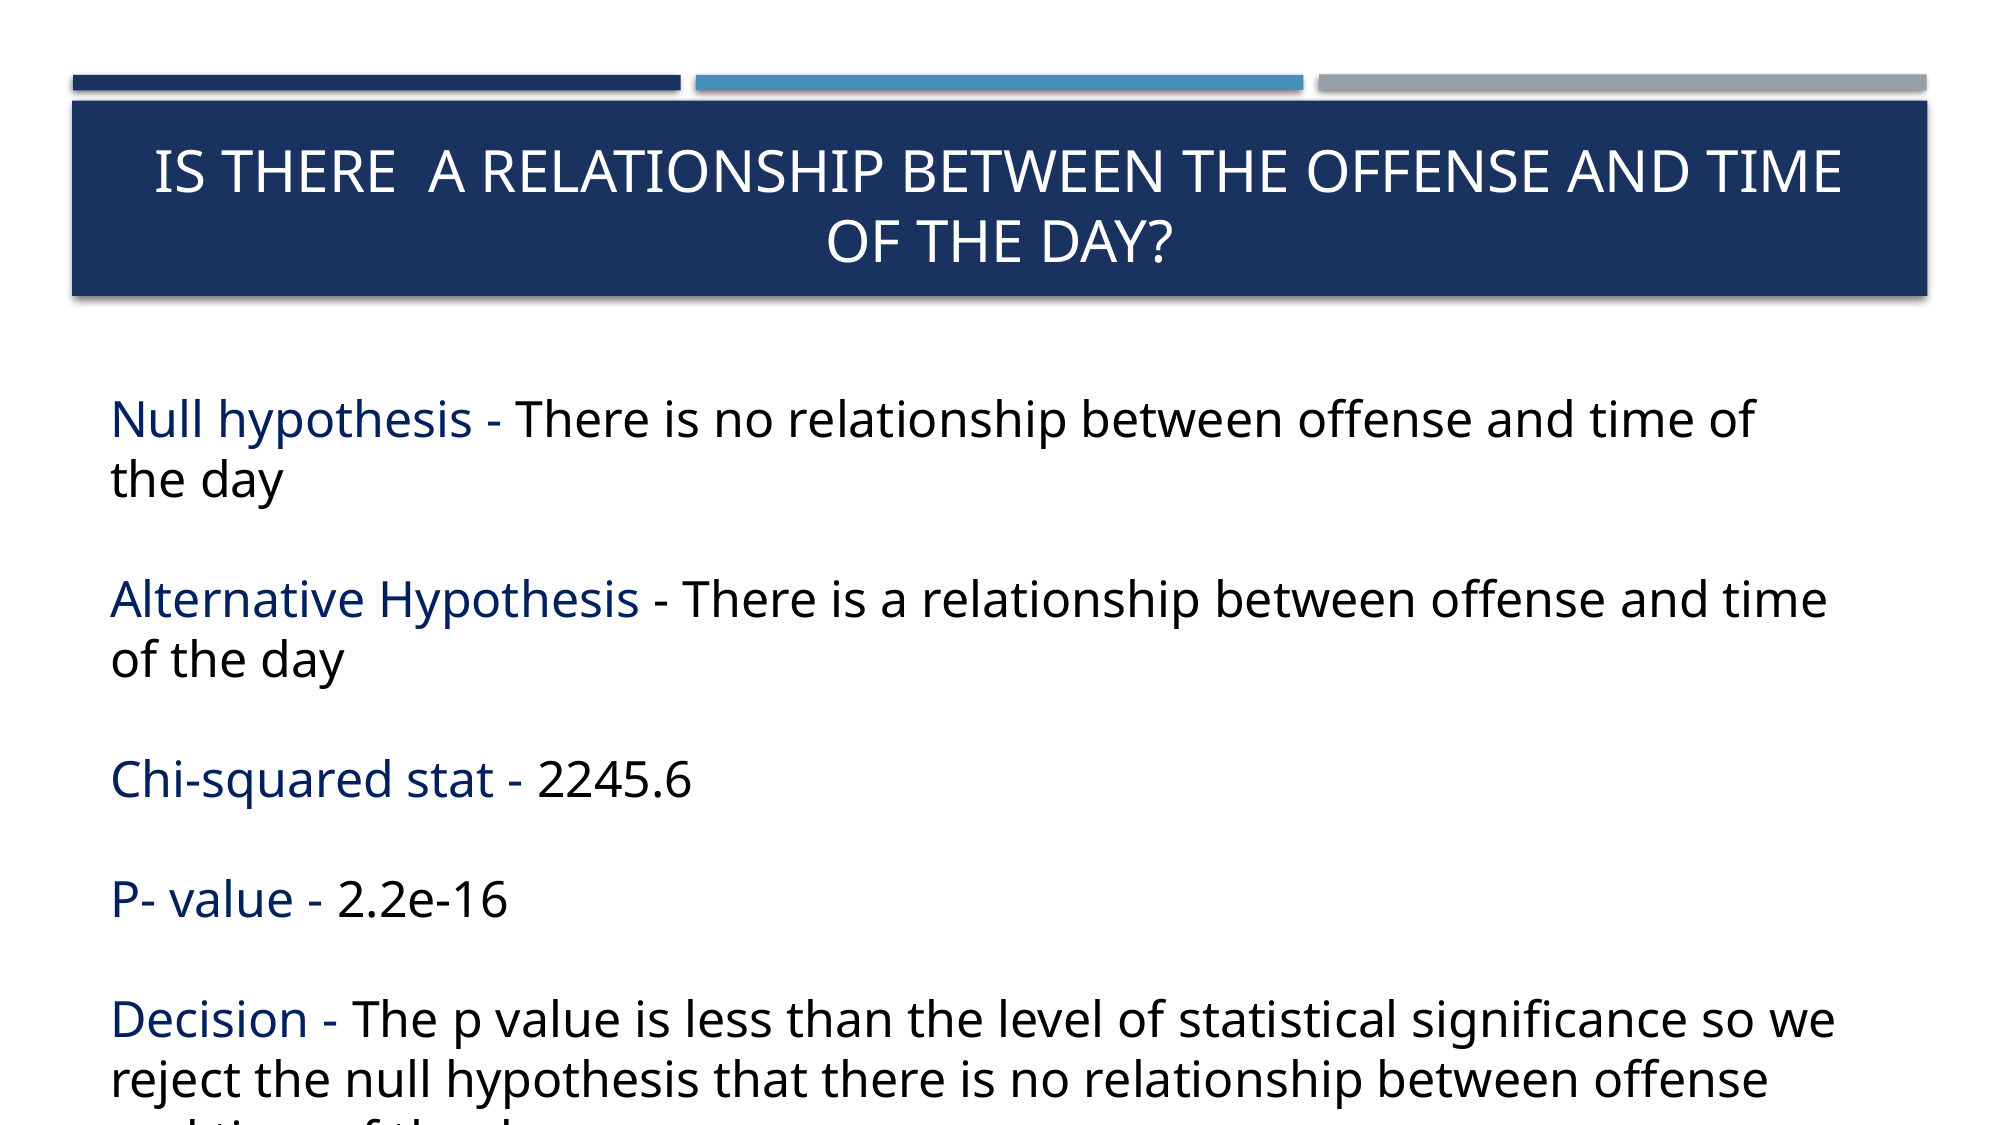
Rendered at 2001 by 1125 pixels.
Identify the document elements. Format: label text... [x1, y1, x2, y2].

title IS THERE A RELATIONSHIP BETWEEN THE OFFENSE AND time of the day? [95, 115, 1905, 282]
text_box Null hypothesis - There is no relationship between offense and time of the day Alternative Hypothesis - There is a relationship between offense and time of the day Chi-squared stat - 2245.6 P- value - 2.2e-16 Decision - The p value is less than the level of statistical significance so we reject the null hypothesis that there is no relationship between offense and time of the day [95, 380, 1858, 1125]
